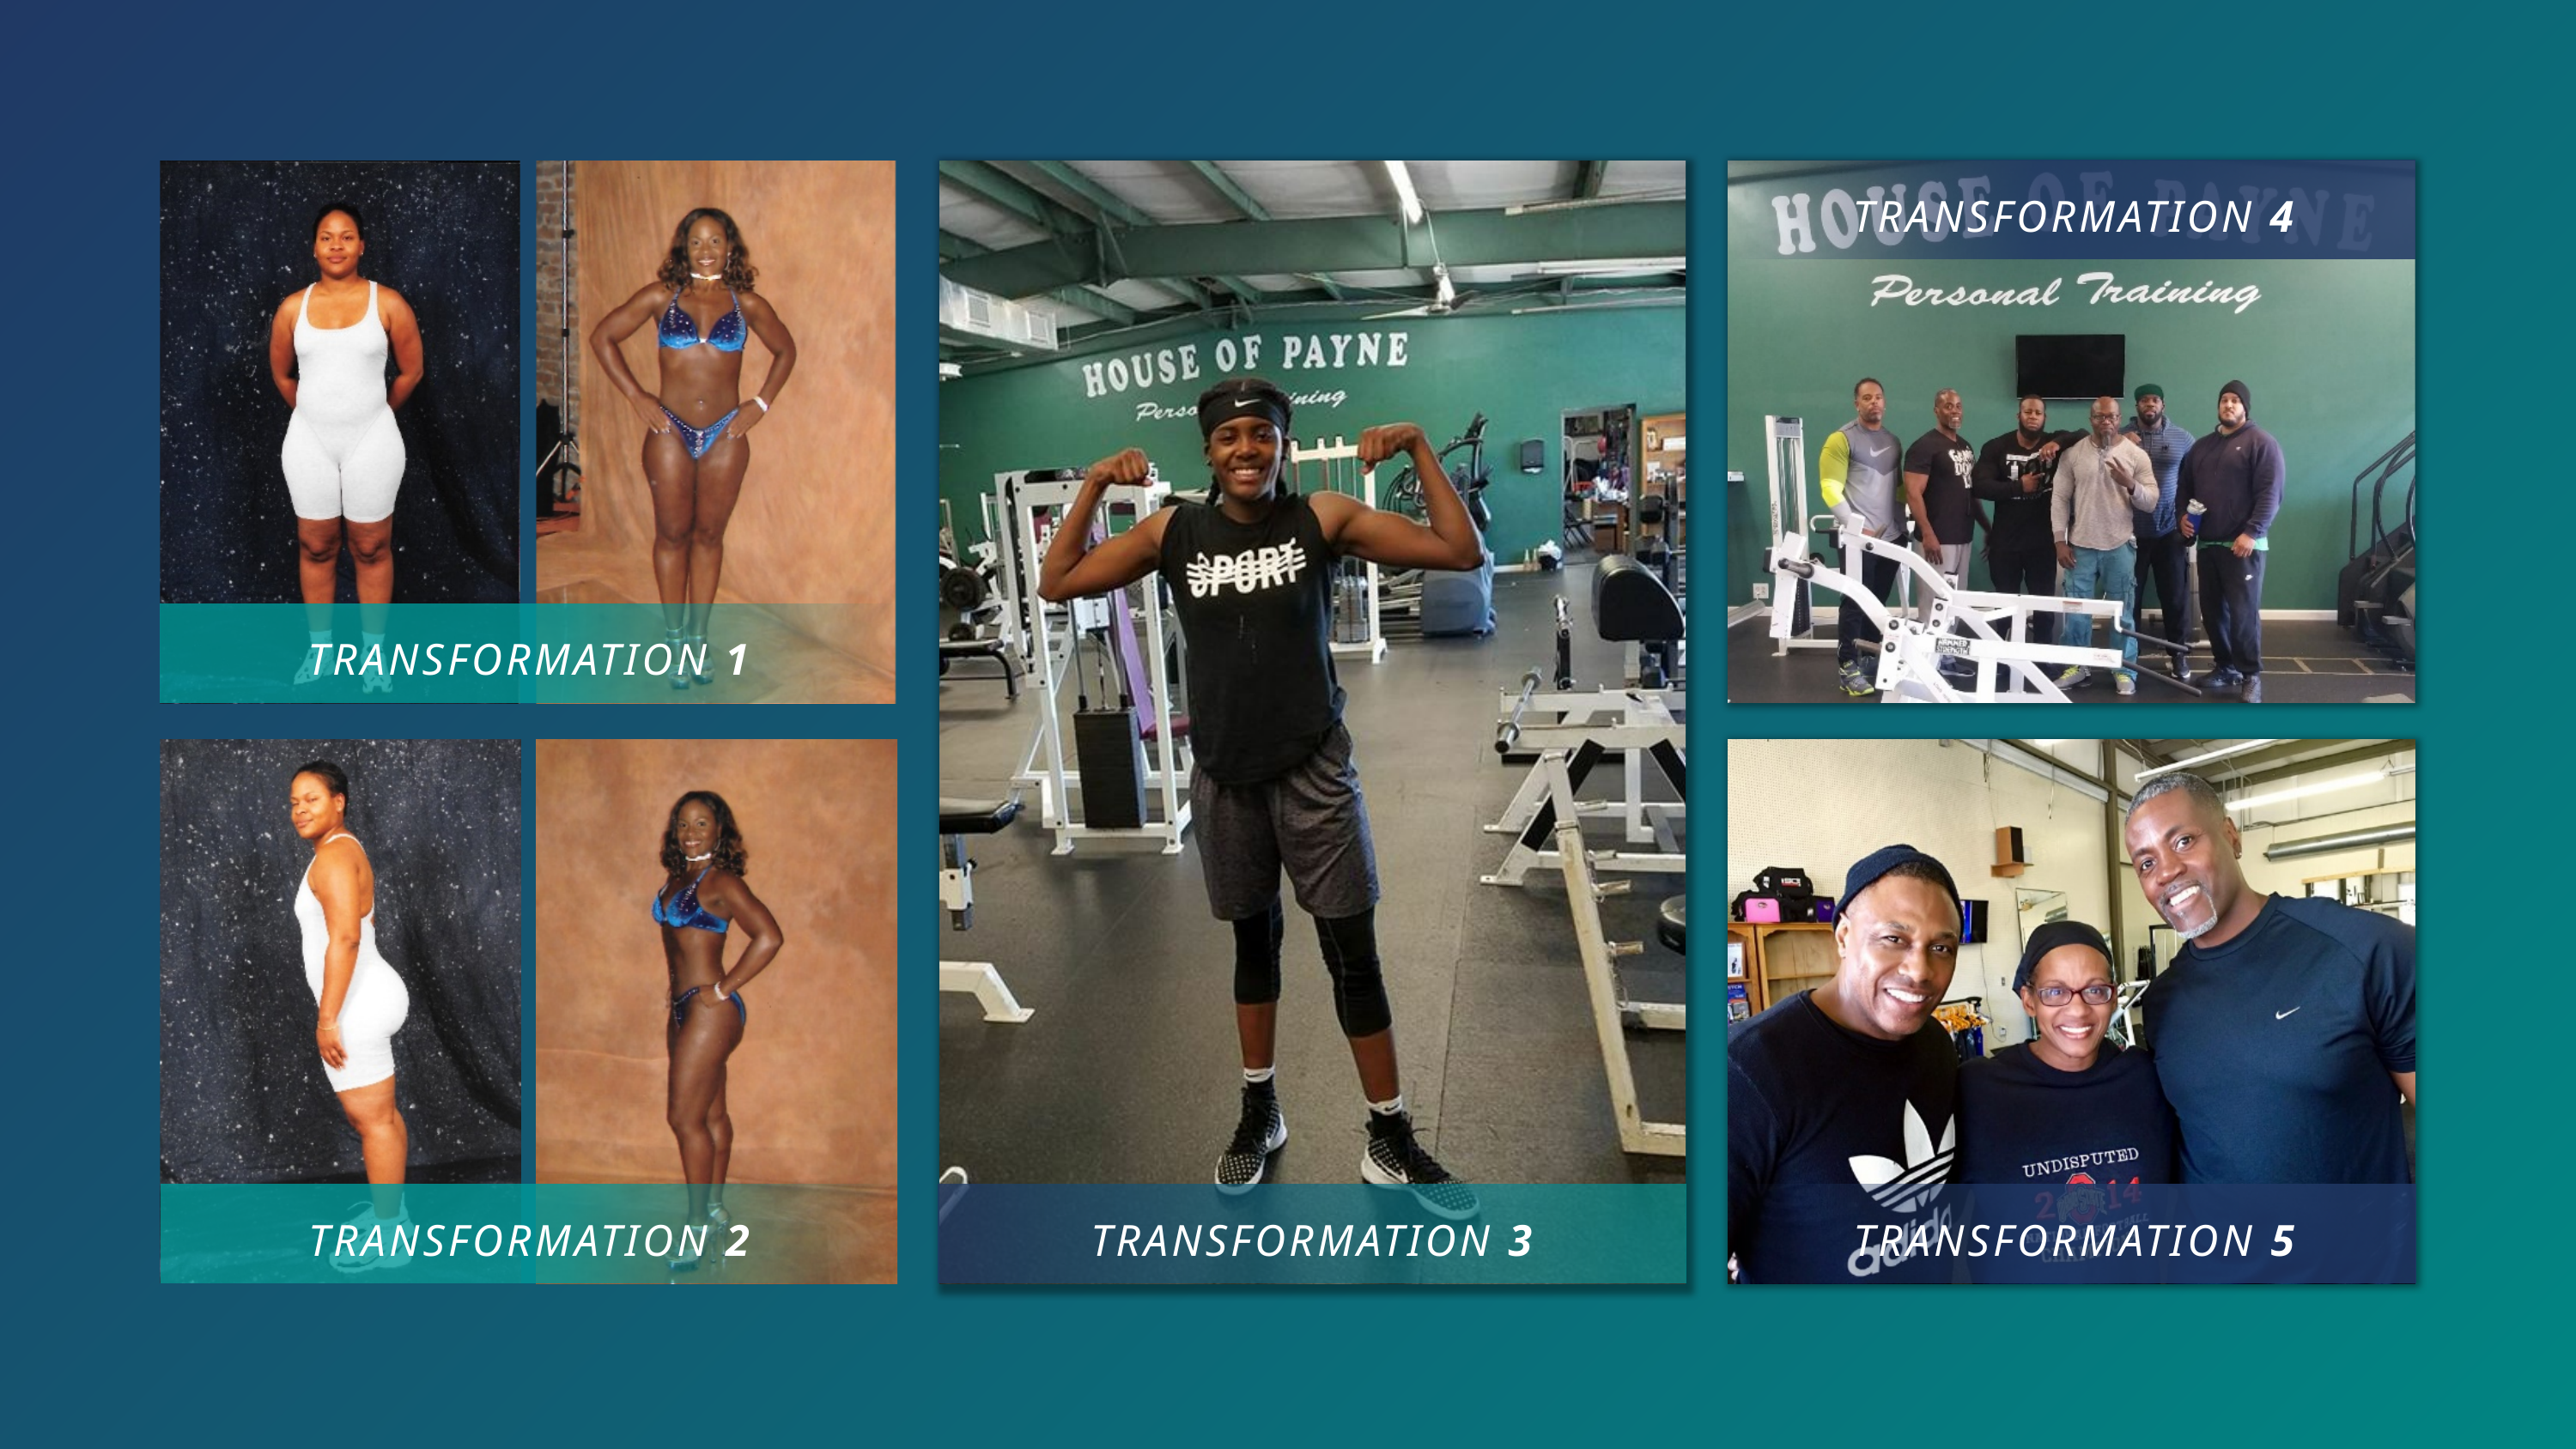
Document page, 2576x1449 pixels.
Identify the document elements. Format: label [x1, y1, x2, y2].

text_box [160, 739, 898, 1284]
picture [1728, 161, 2415, 703]
picture [939, 161, 1686, 1284]
picture [1728, 739, 2415, 1284]
text_box [160, 161, 897, 704]
